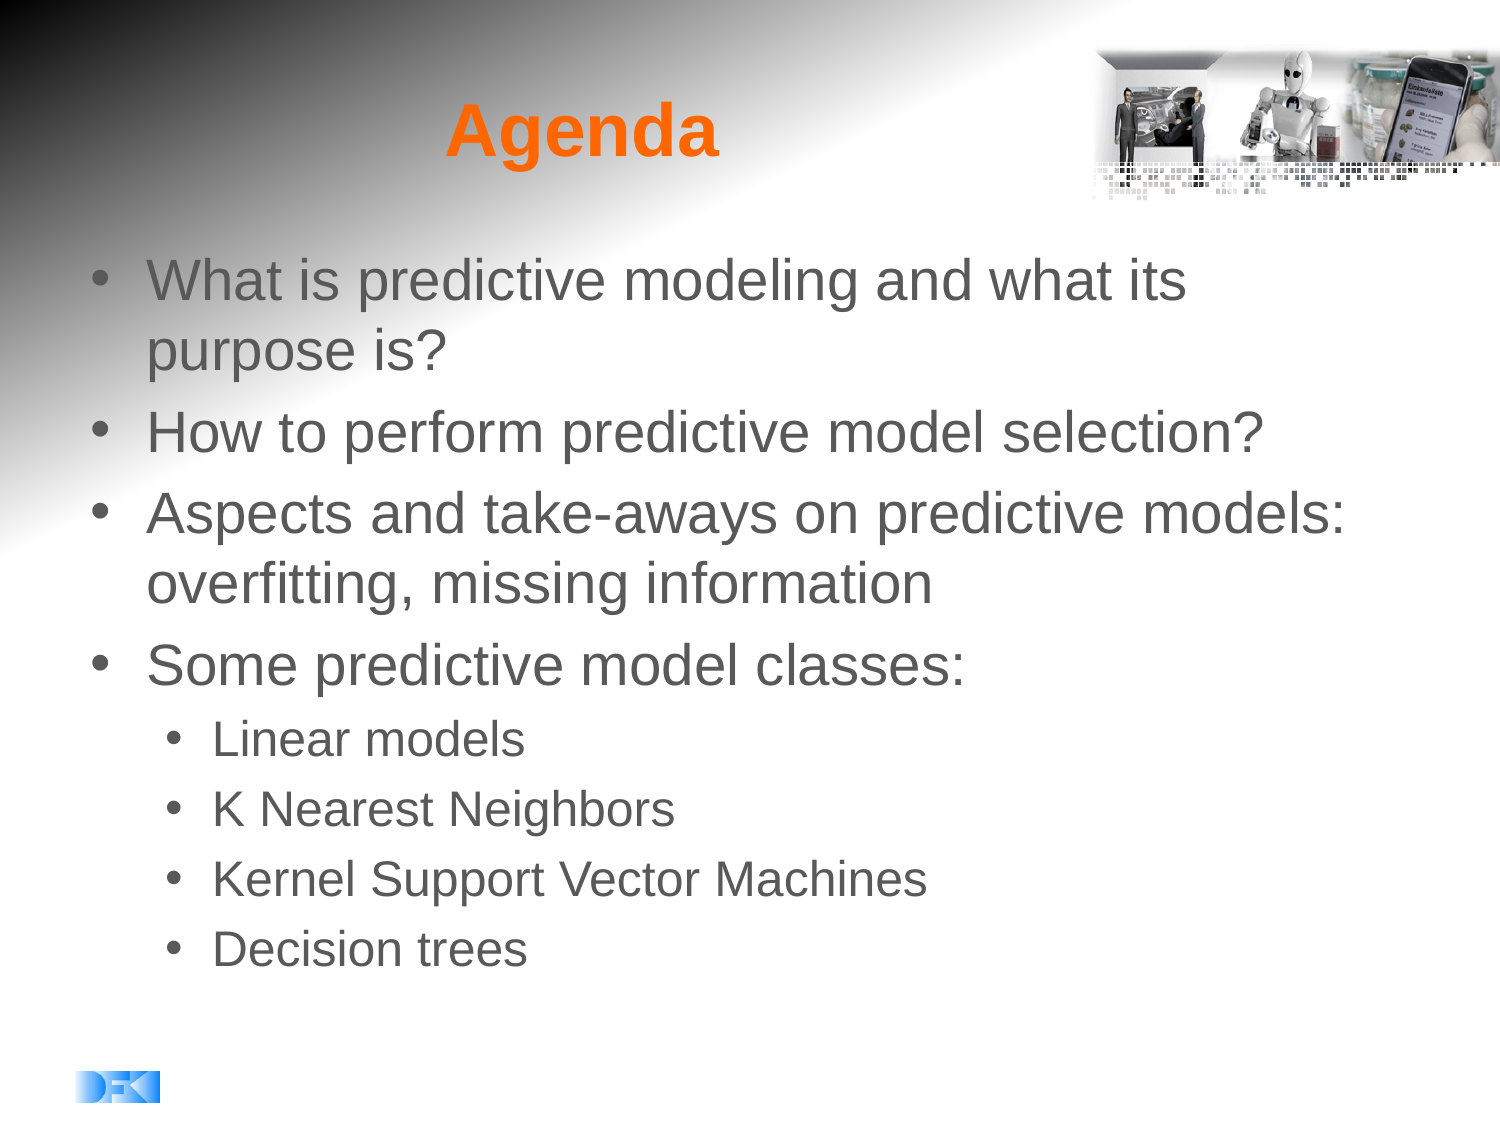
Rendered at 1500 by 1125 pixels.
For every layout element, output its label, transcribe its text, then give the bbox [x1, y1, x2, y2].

list What is predictive modeling and what its purpose is? How to perform predictive model selection? Aspects and take-aways on predictive models: overfitting, missing information Some predictive model classes: Linear models K Nearest Neighbors Kernel Support Vector Machines Decision trees [74, 222, 1426, 996]
picture [1086, 32, 1500, 202]
picture [75, 1071, 160, 1103]
title Agenda [74, 48, 1086, 205]
